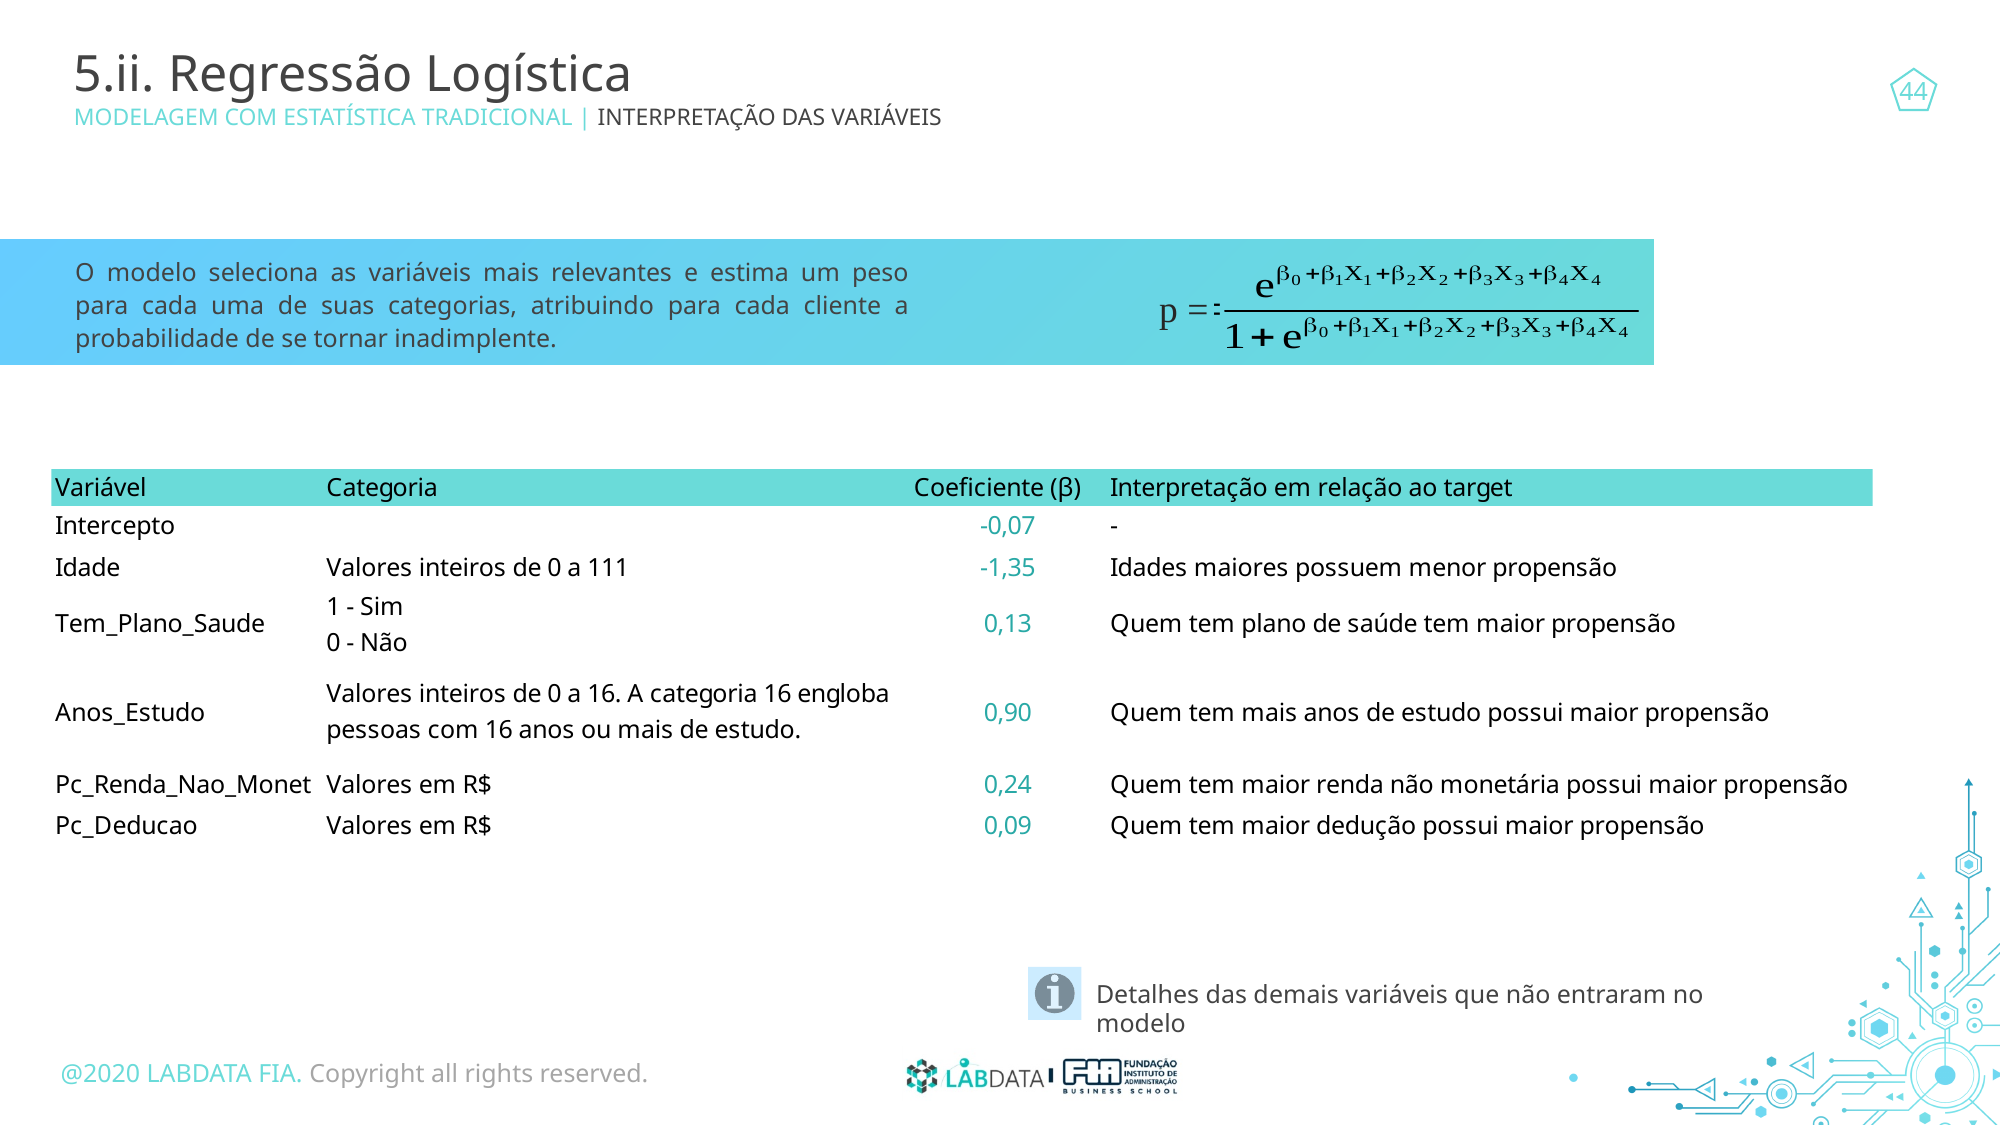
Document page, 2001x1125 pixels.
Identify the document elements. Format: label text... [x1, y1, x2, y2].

text_box 5.ii. Regressão Logística MODELAGEM COM ESTATÍSTICA TRADICIONAL | INTERPRETAÇÃO DAS VARIÁVEIS [58, 27, 1146, 145]
text_box 44 [1873, 62, 1943, 123]
picture [1569, 778, 2000, 1125]
text_box O modelo seleciona as variáveis mais relevantes e estima um peso para cada uma de suas categorias, atribuindo para cada cliente a probabilidade de se tornar inadimplente. [4, 246, 925, 360]
text_box [1027, 966, 1082, 1021]
text_box [1890, 67, 1938, 112]
picture [1214, 243, 1646, 357]
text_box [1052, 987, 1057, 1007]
text_box p = [1144, 278, 1214, 338]
picture [902, 1046, 1183, 1101]
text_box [50, 468, 1874, 847]
slide_number @2020 LABDATA FIA. Copyright all rights reserved. [45, 1042, 721, 1103]
text_box [0, 239, 1655, 366]
text_box Detalhes das demais variáveis que não entraram no modelo [1081, 970, 1569, 1046]
